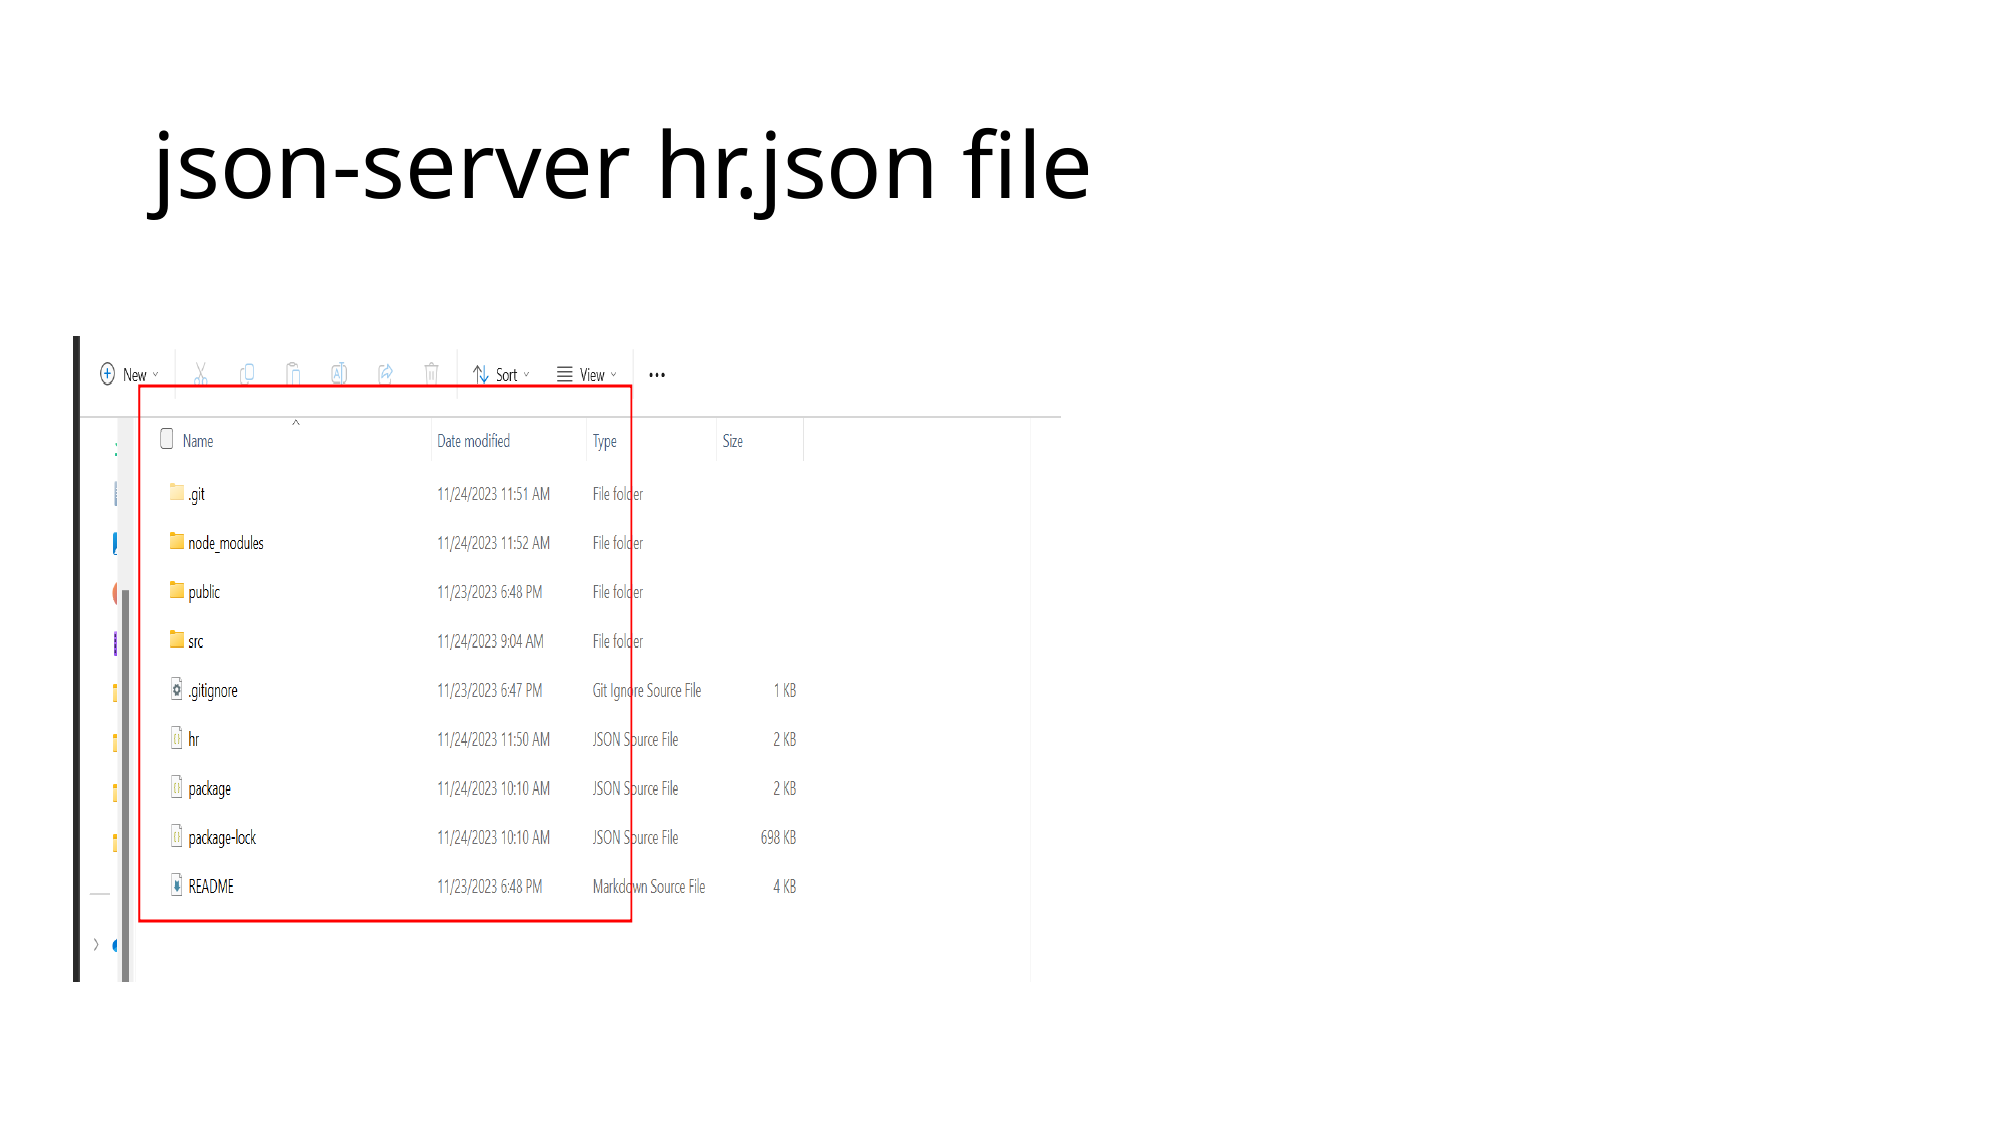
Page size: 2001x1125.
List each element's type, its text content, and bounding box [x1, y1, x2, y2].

title json-server hr.json file [137, 59, 1863, 278]
picture [73, 336, 1061, 982]
